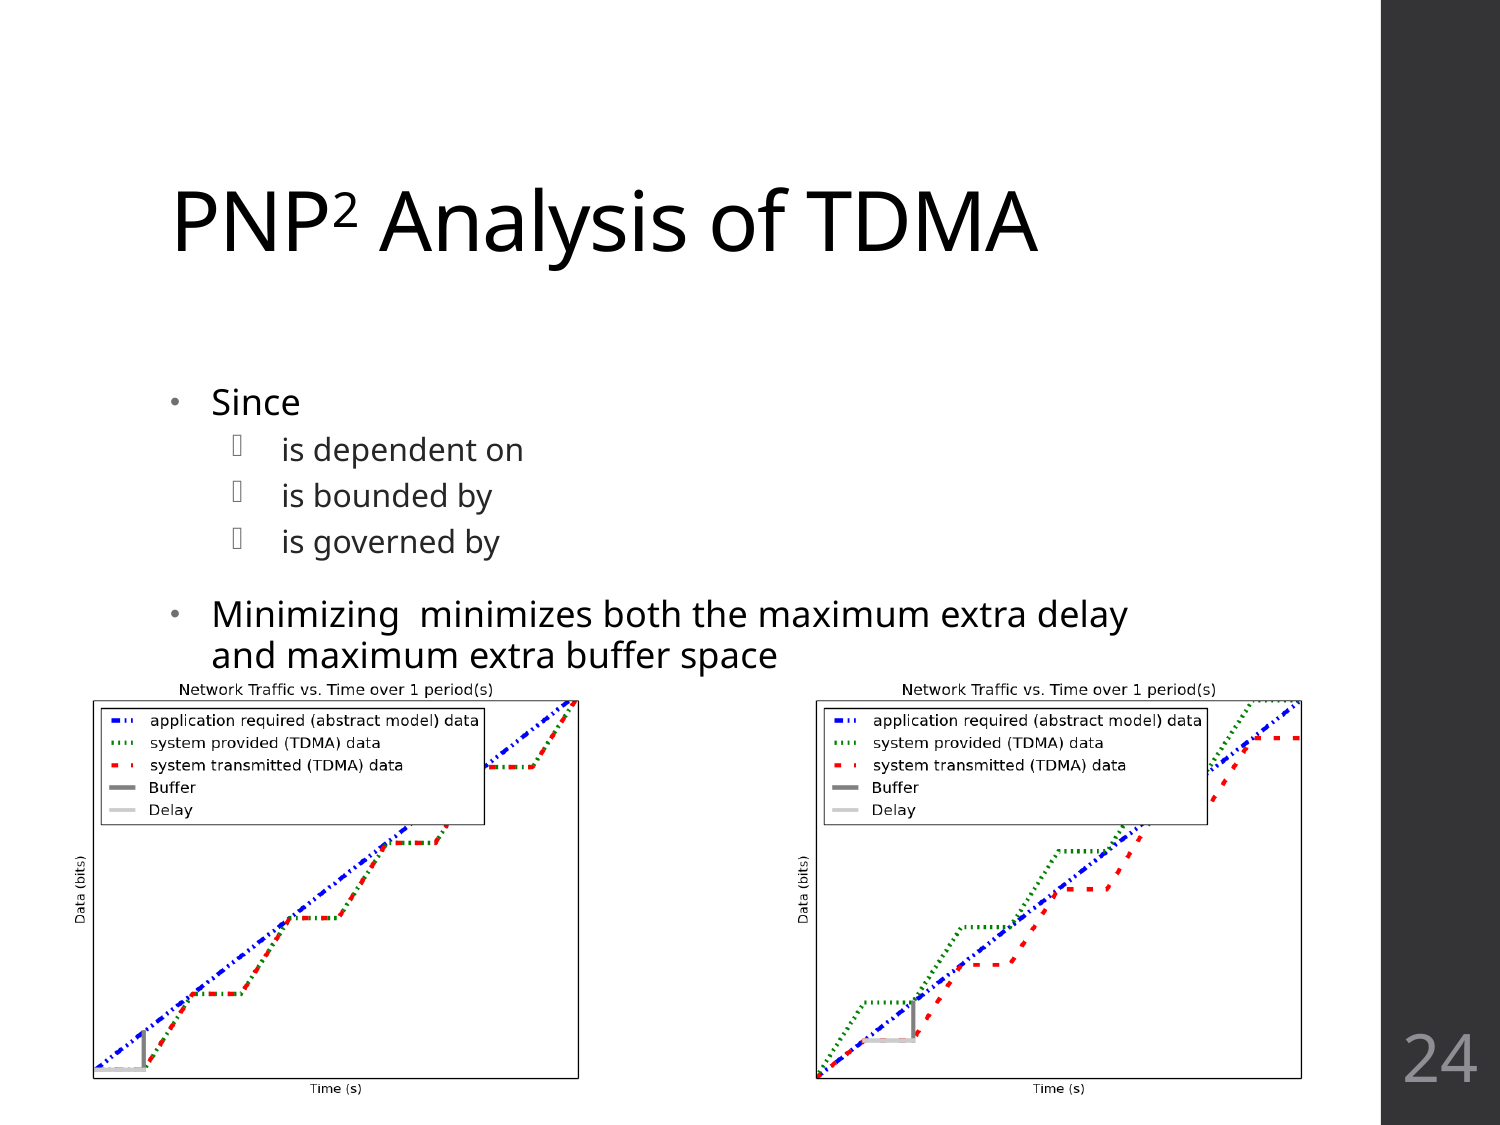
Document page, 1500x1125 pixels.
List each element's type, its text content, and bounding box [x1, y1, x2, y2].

slide_number 24 [1384, 1012, 1498, 1110]
picture [737, 653, 1364, 1125]
title PNP2 Analysis of TDMA [155, 60, 1348, 278]
picture [14, 653, 641, 1125]
